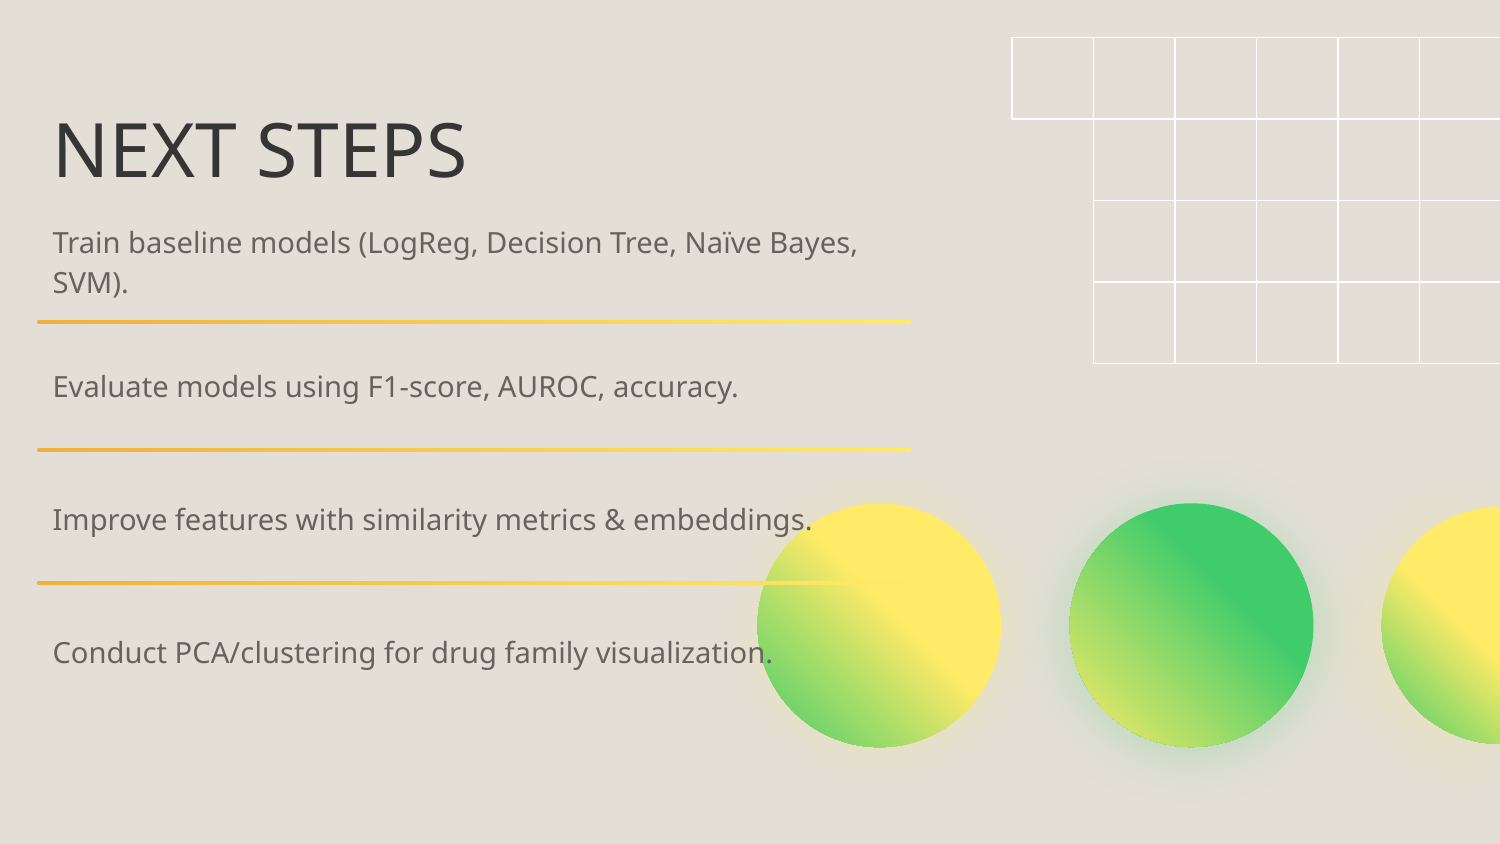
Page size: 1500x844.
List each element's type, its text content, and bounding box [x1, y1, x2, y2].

text_box [37, 581, 911, 585]
list NEXT STEPS [37, 88, 499, 184]
title Improve features with similarity metrics & embeddings. [37, 459, 892, 573]
title Conduct PCA/clustering for drug family visualization. [37, 592, 1165, 706]
text_box [37, 320, 911, 324]
text_box [37, 448, 911, 452]
title Evaluate models using F1-score, AUROC, accuracy. [37, 327, 892, 441]
title Train baseline models (LogReg, Decision Tree, Naïve Bayes, SVM). [37, 202, 935, 316]
